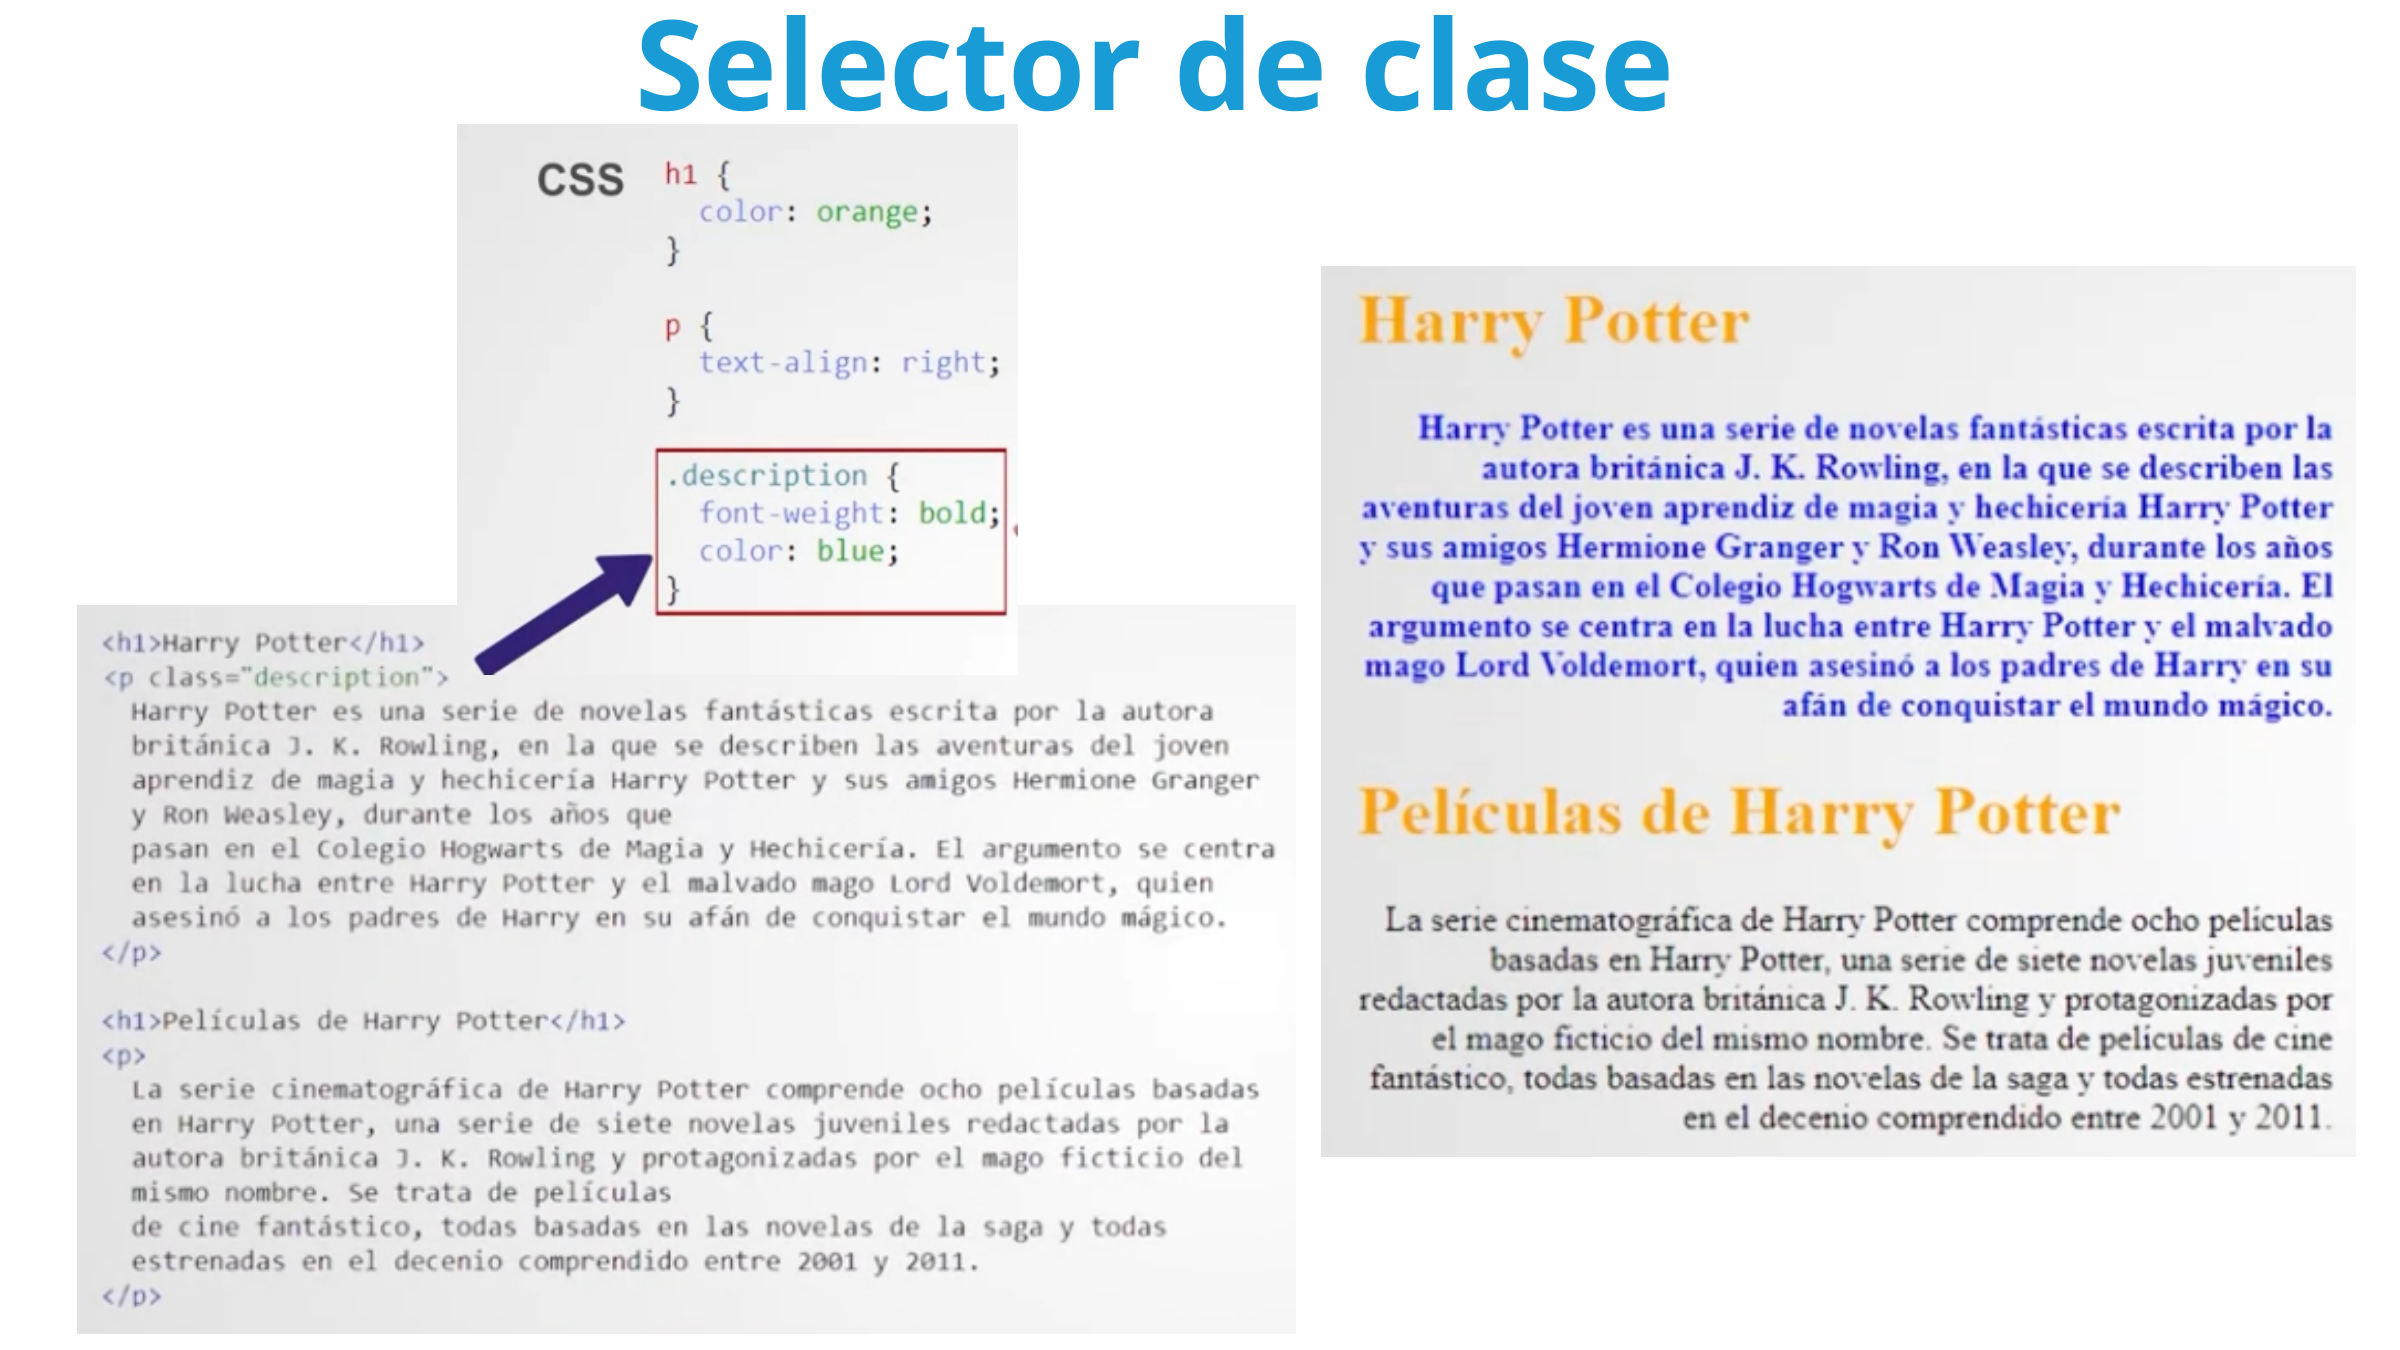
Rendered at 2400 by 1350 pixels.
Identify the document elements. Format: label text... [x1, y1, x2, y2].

picture [1321, 266, 2356, 1157]
text_box Selector de clase [29, 13, 2282, 145]
picture [77, 124, 1296, 1334]
